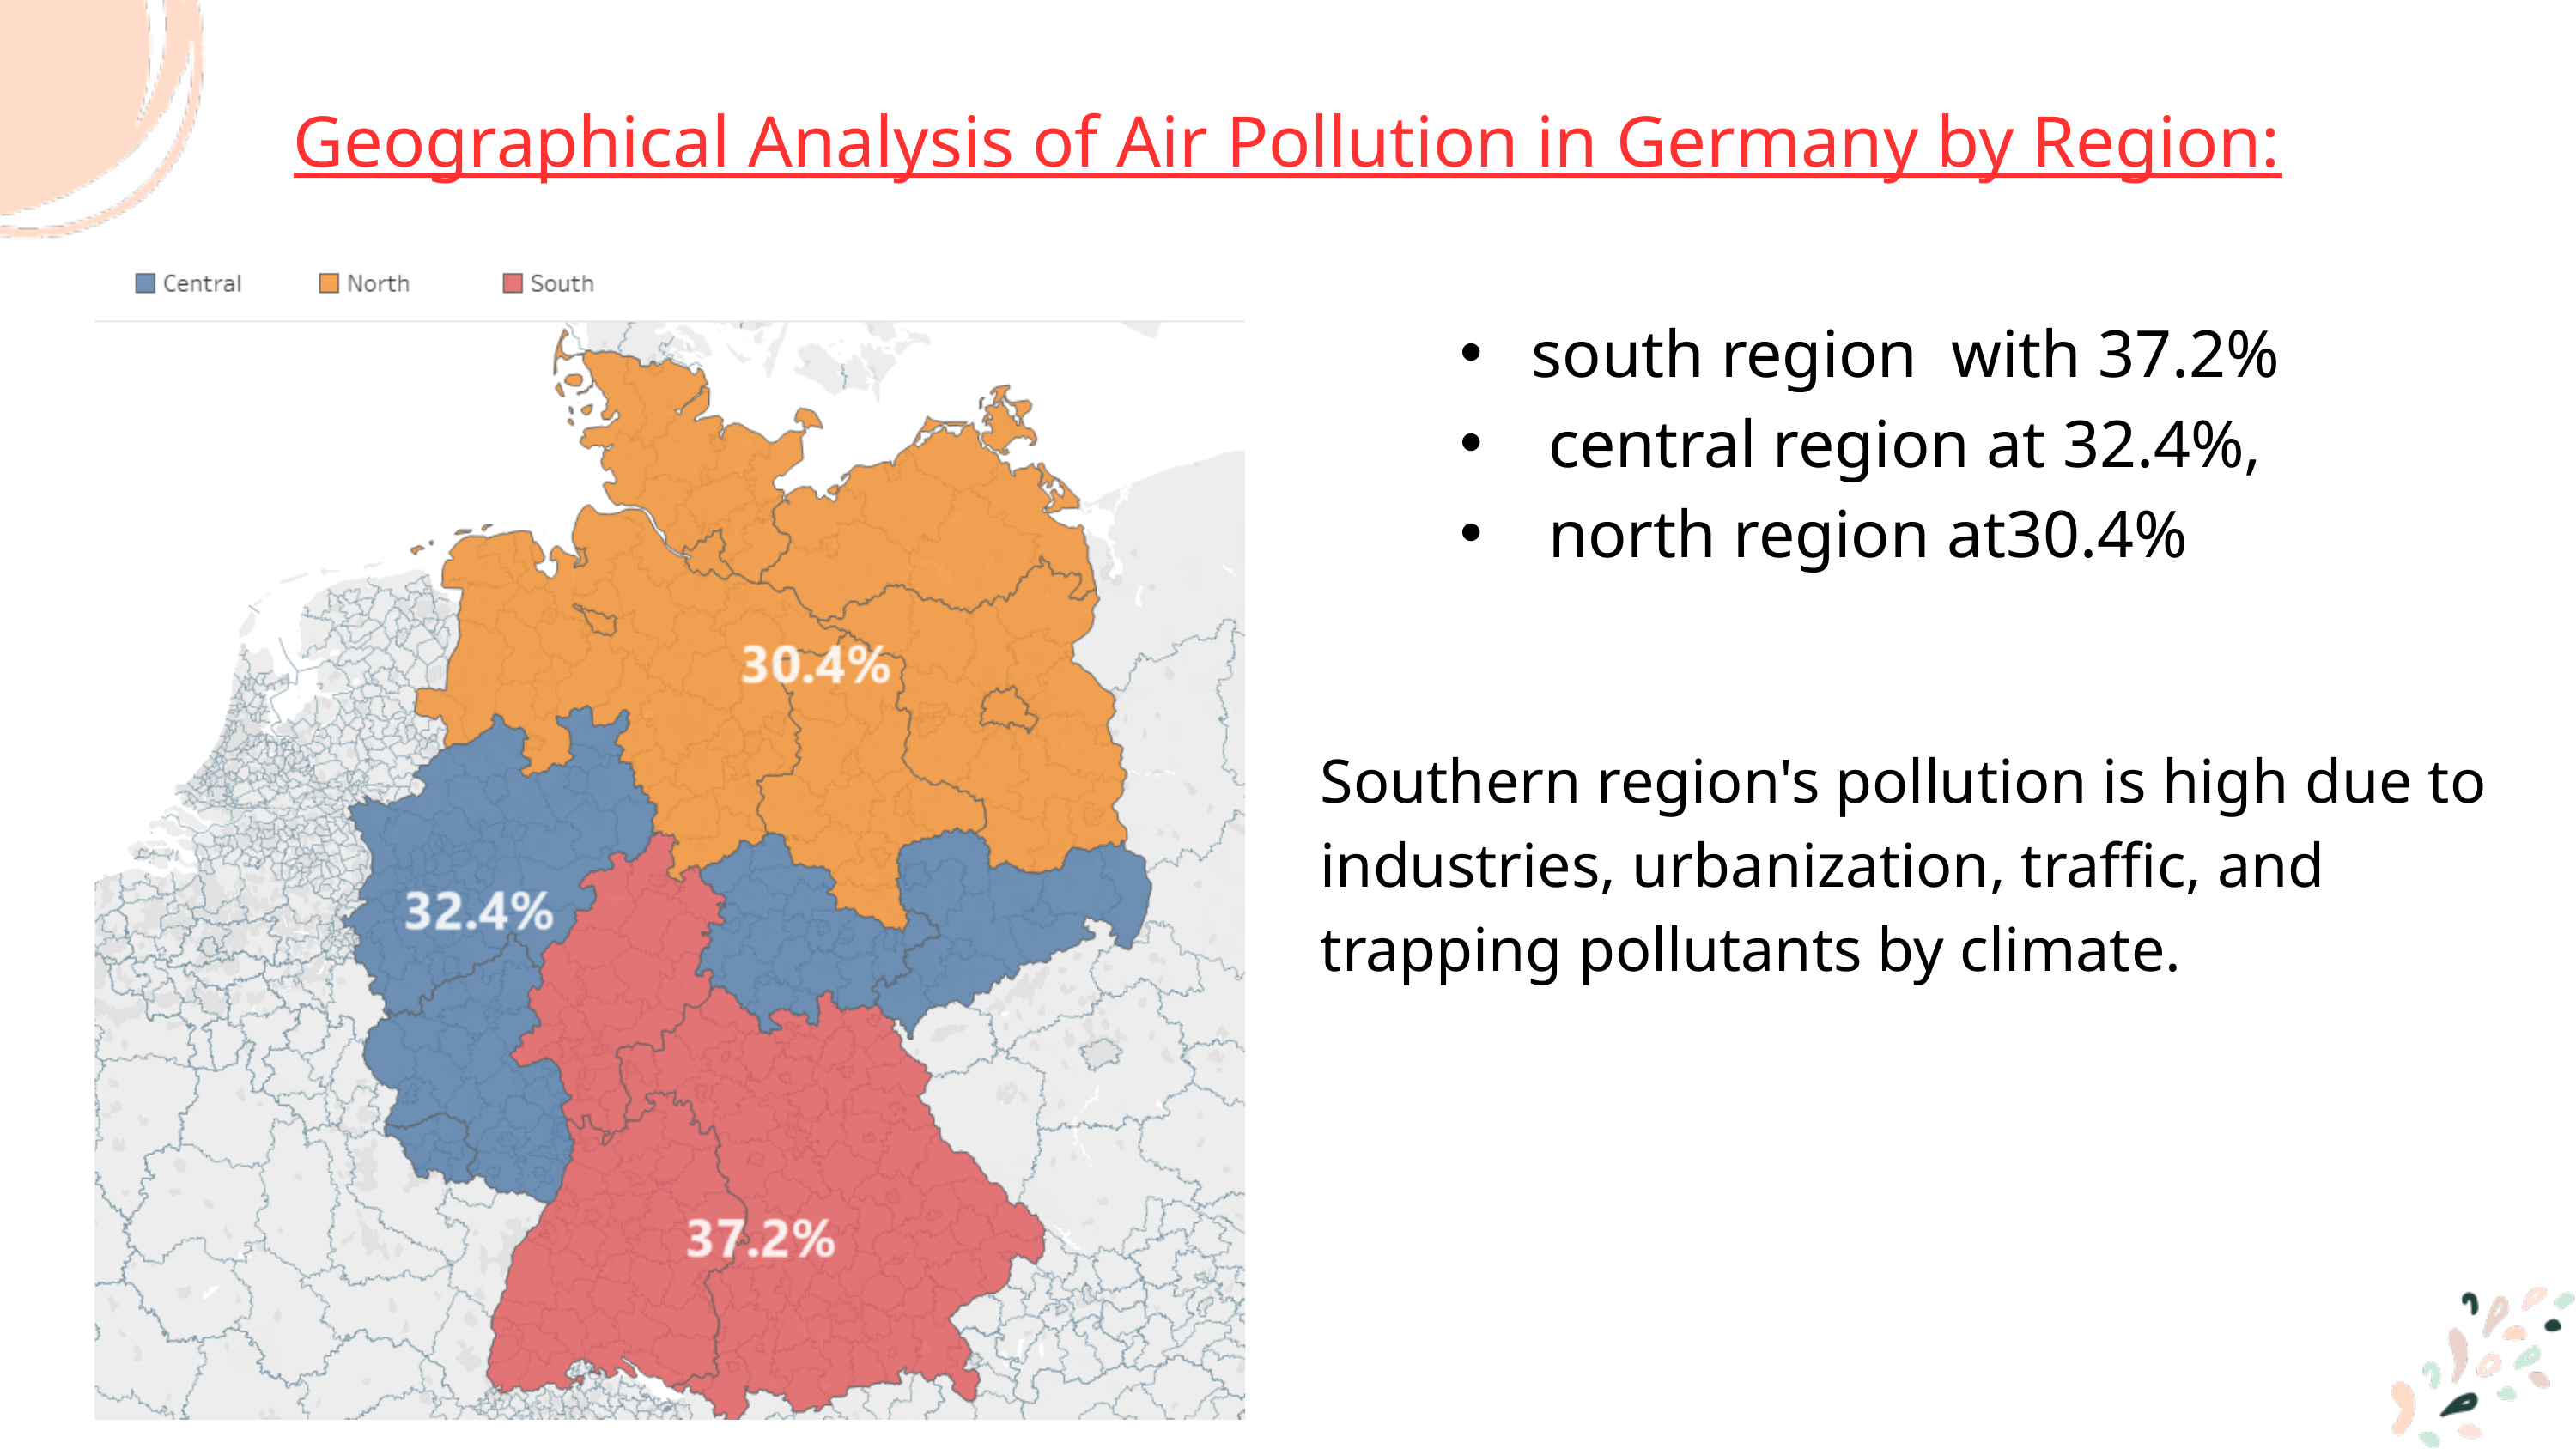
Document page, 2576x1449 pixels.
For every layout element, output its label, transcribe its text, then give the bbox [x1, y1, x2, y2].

text_box [94, 257, 1246, 1420]
text_box Geographical Analysis of Air Pollution in Germany by Region: [293, 82, 2283, 259]
text_box [2390, 1287, 2576, 1449]
text_box [0, 0, 206, 258]
text_box Southern region's pollution is high due to industries, urbanization, traffic, and trapping pollutants by climate. [1320, 731, 2531, 984]
text_box south region with 37.2% central region at 32.4%, north region at30.4% [1405, 209, 2576, 661]
